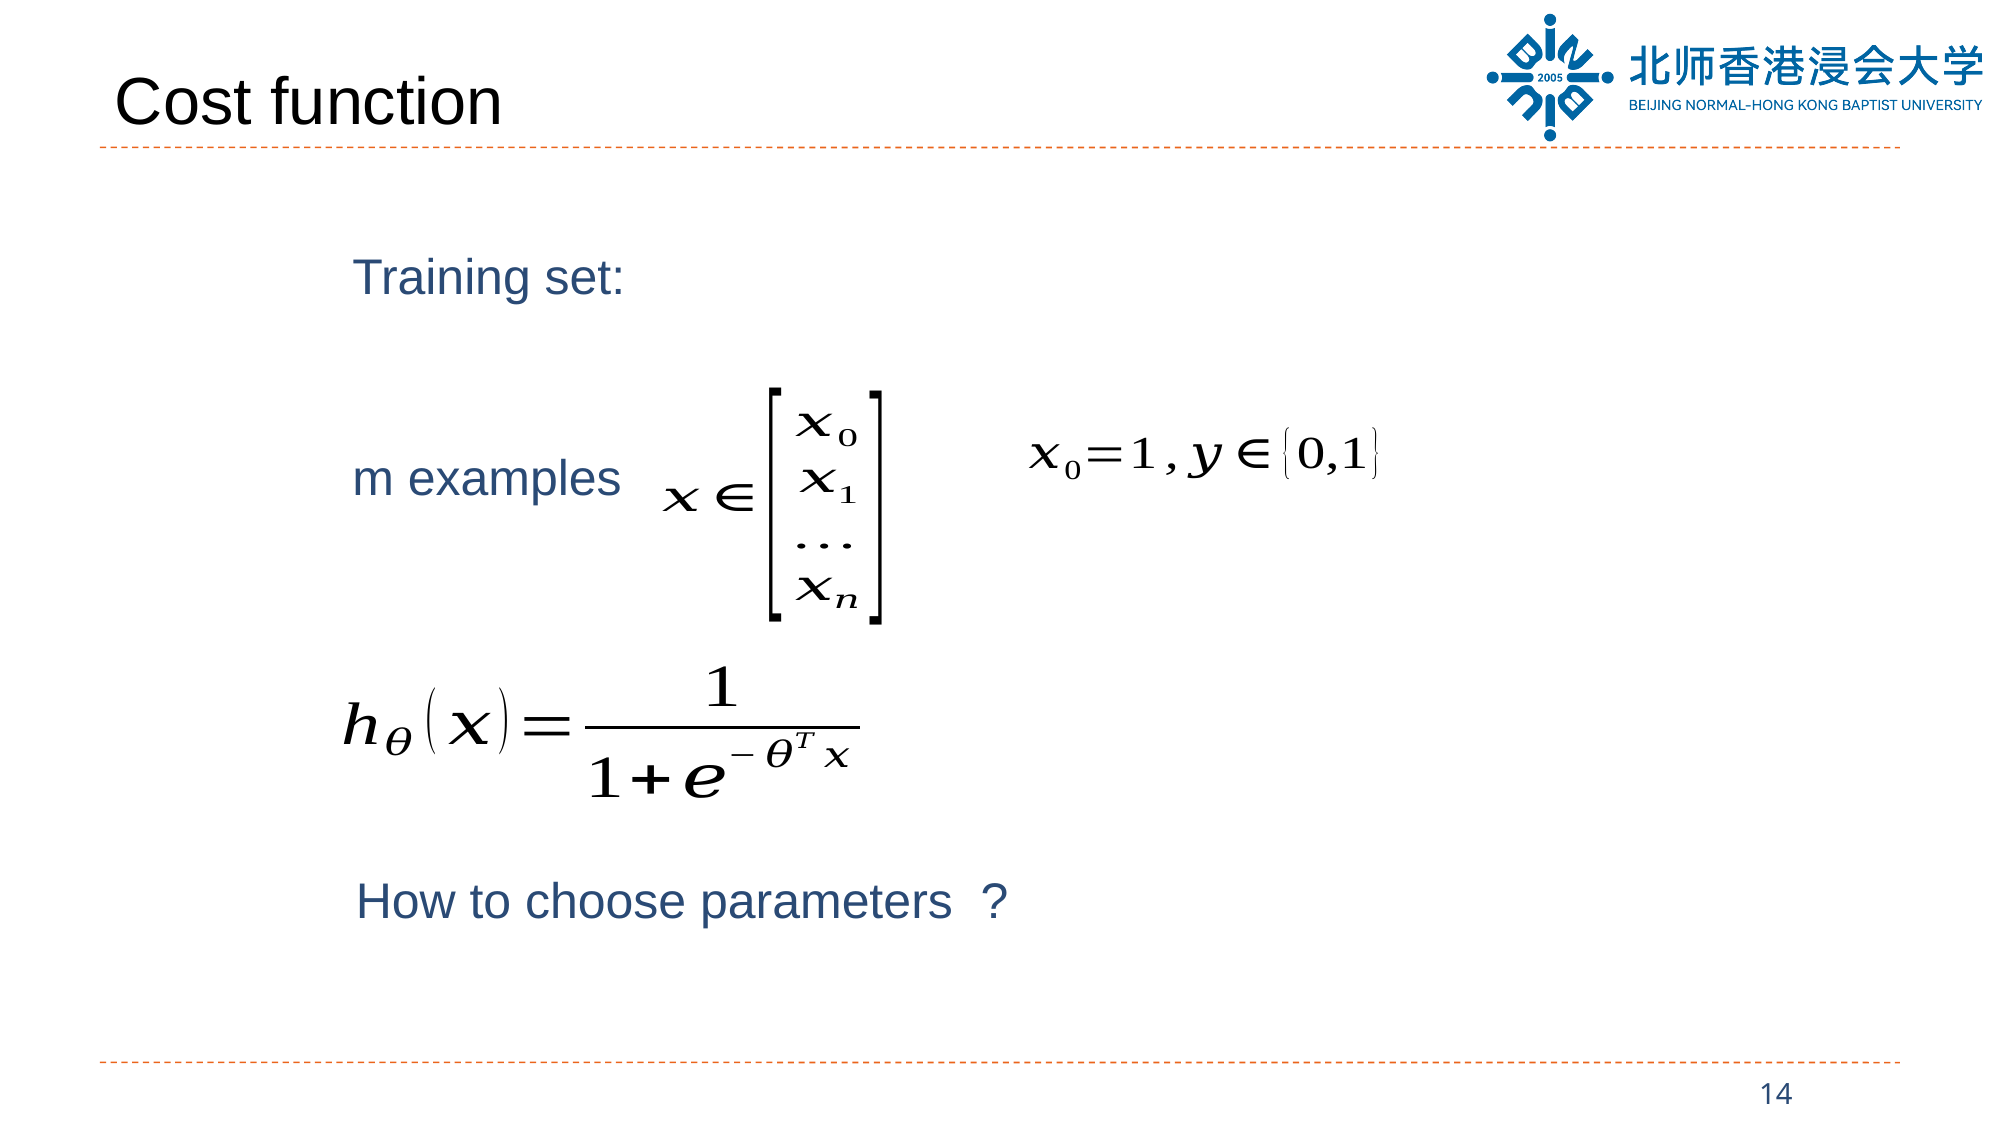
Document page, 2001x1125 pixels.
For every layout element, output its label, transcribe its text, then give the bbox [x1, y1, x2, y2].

text_box m examples [882, 437, 888, 513]
text_box m examples [337, 437, 769, 513]
title Cost function [99, 24, 1900, 146]
picture [1469, 0, 2000, 156]
text_box m examples [772, 437, 878, 513]
